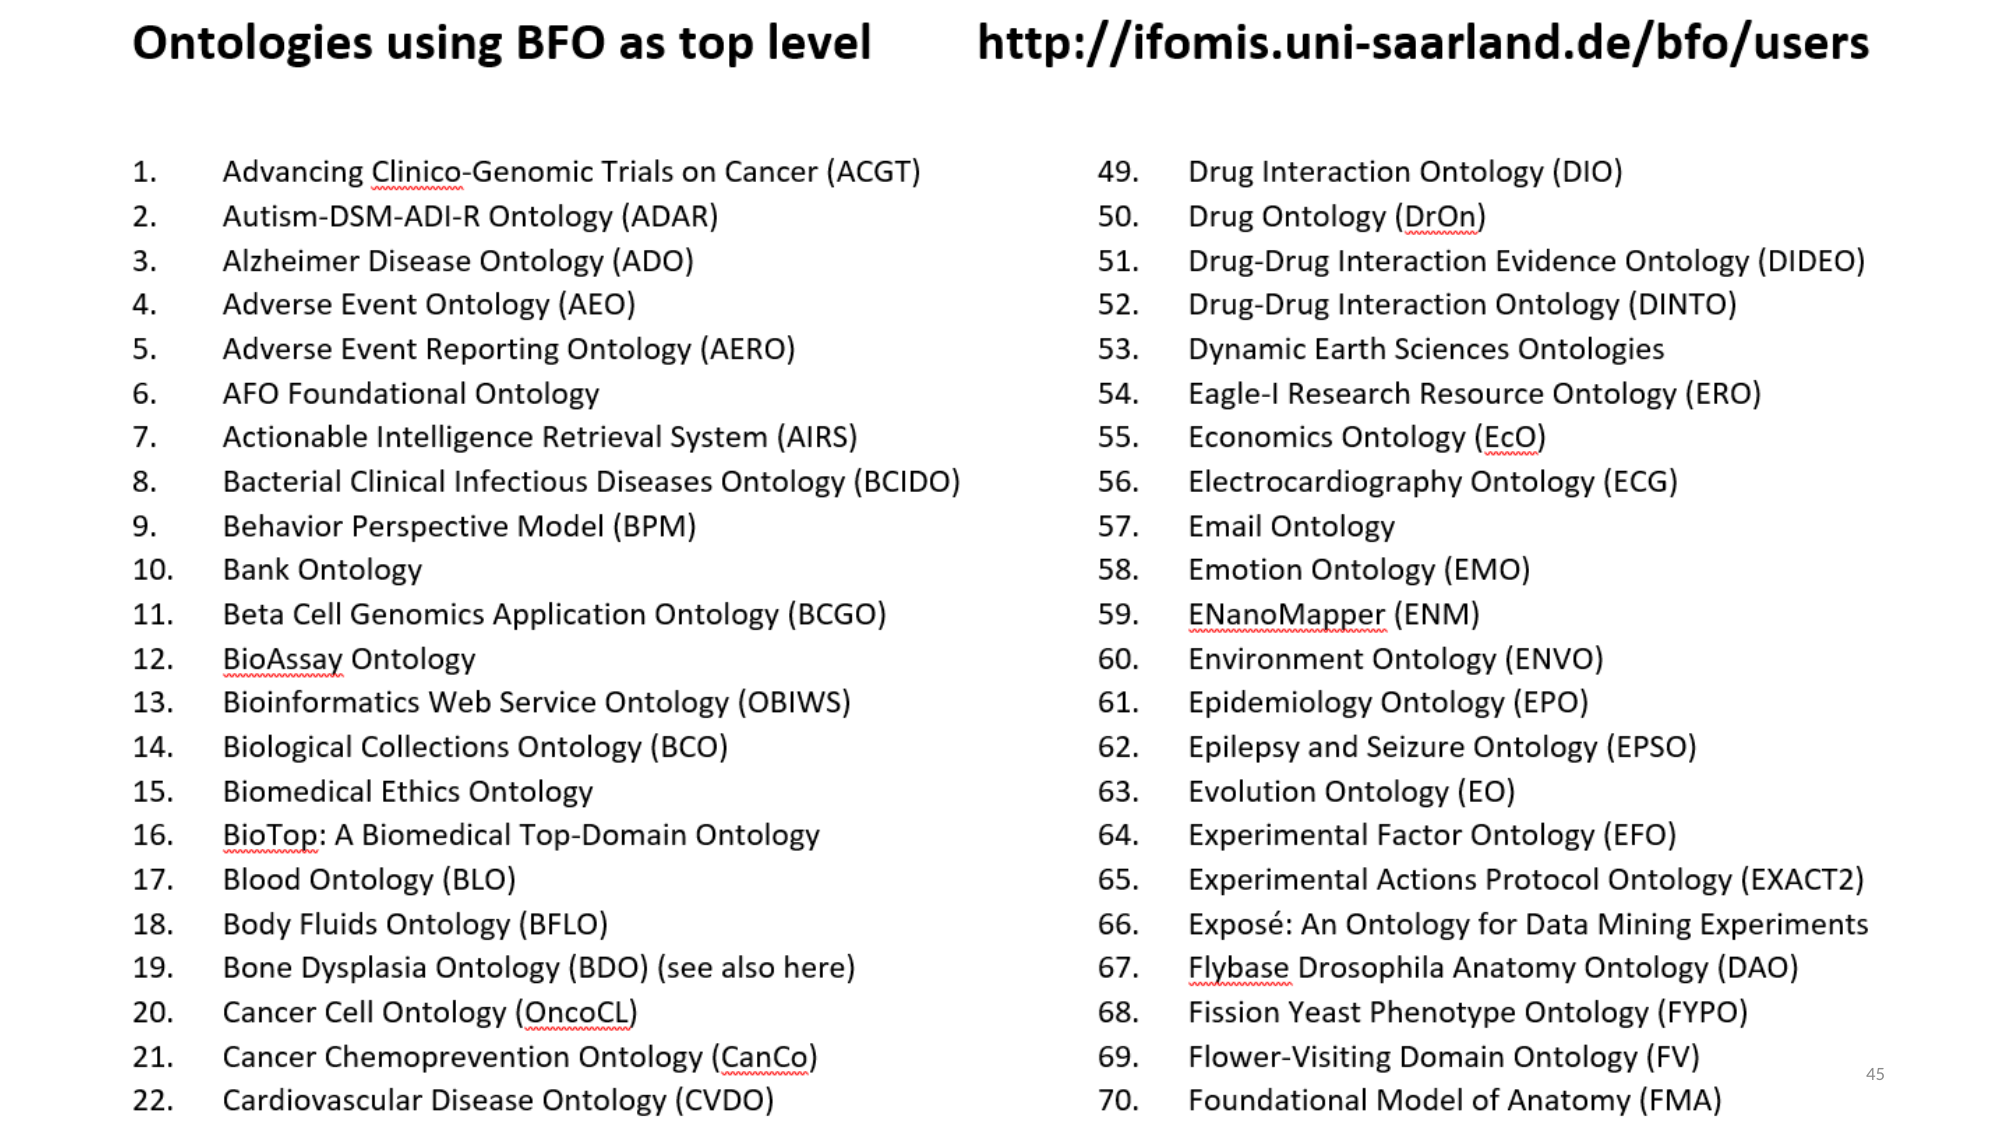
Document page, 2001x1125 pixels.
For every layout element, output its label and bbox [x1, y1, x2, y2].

list [42, 0, 2000, 1125]
